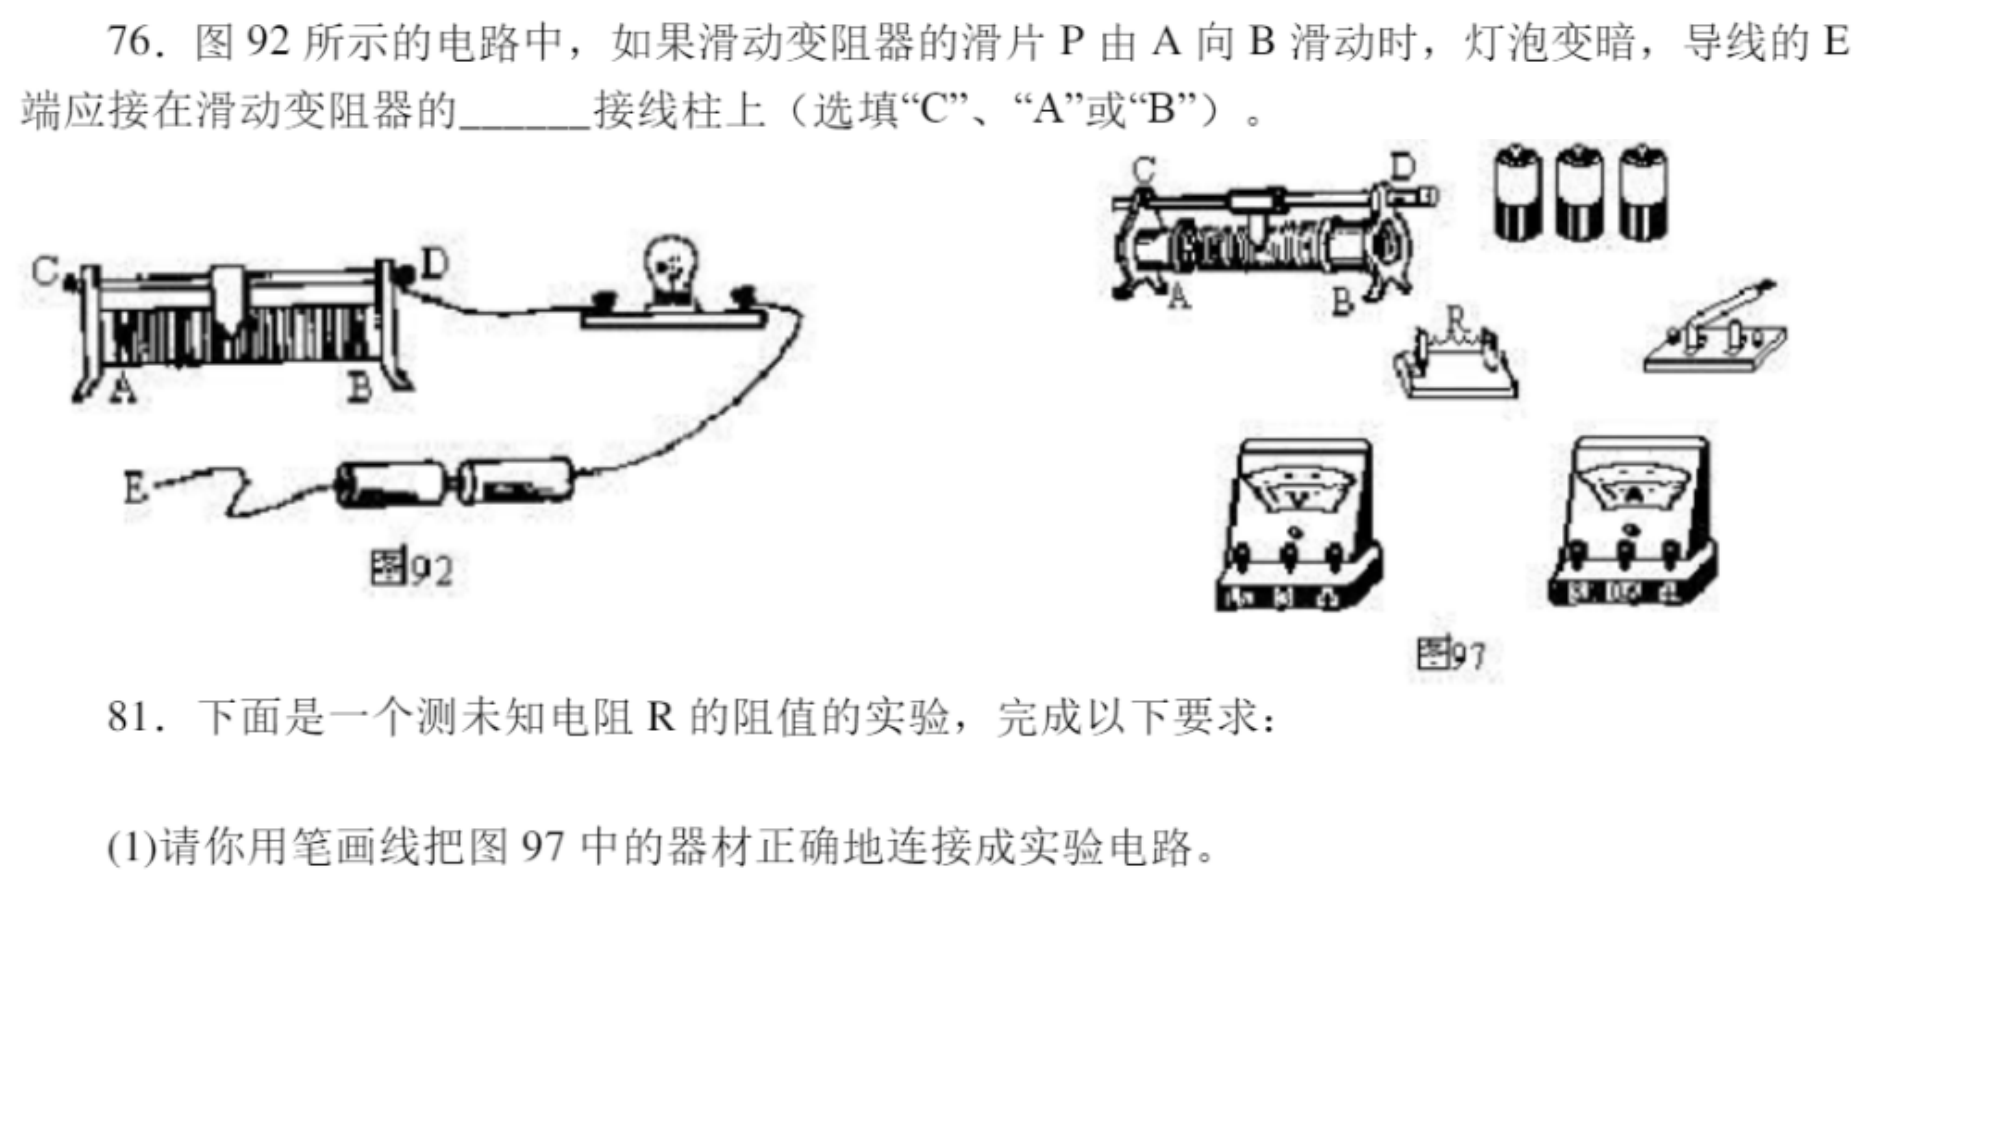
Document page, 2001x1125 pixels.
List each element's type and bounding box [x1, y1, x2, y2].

picture [0, 0, 1897, 916]
